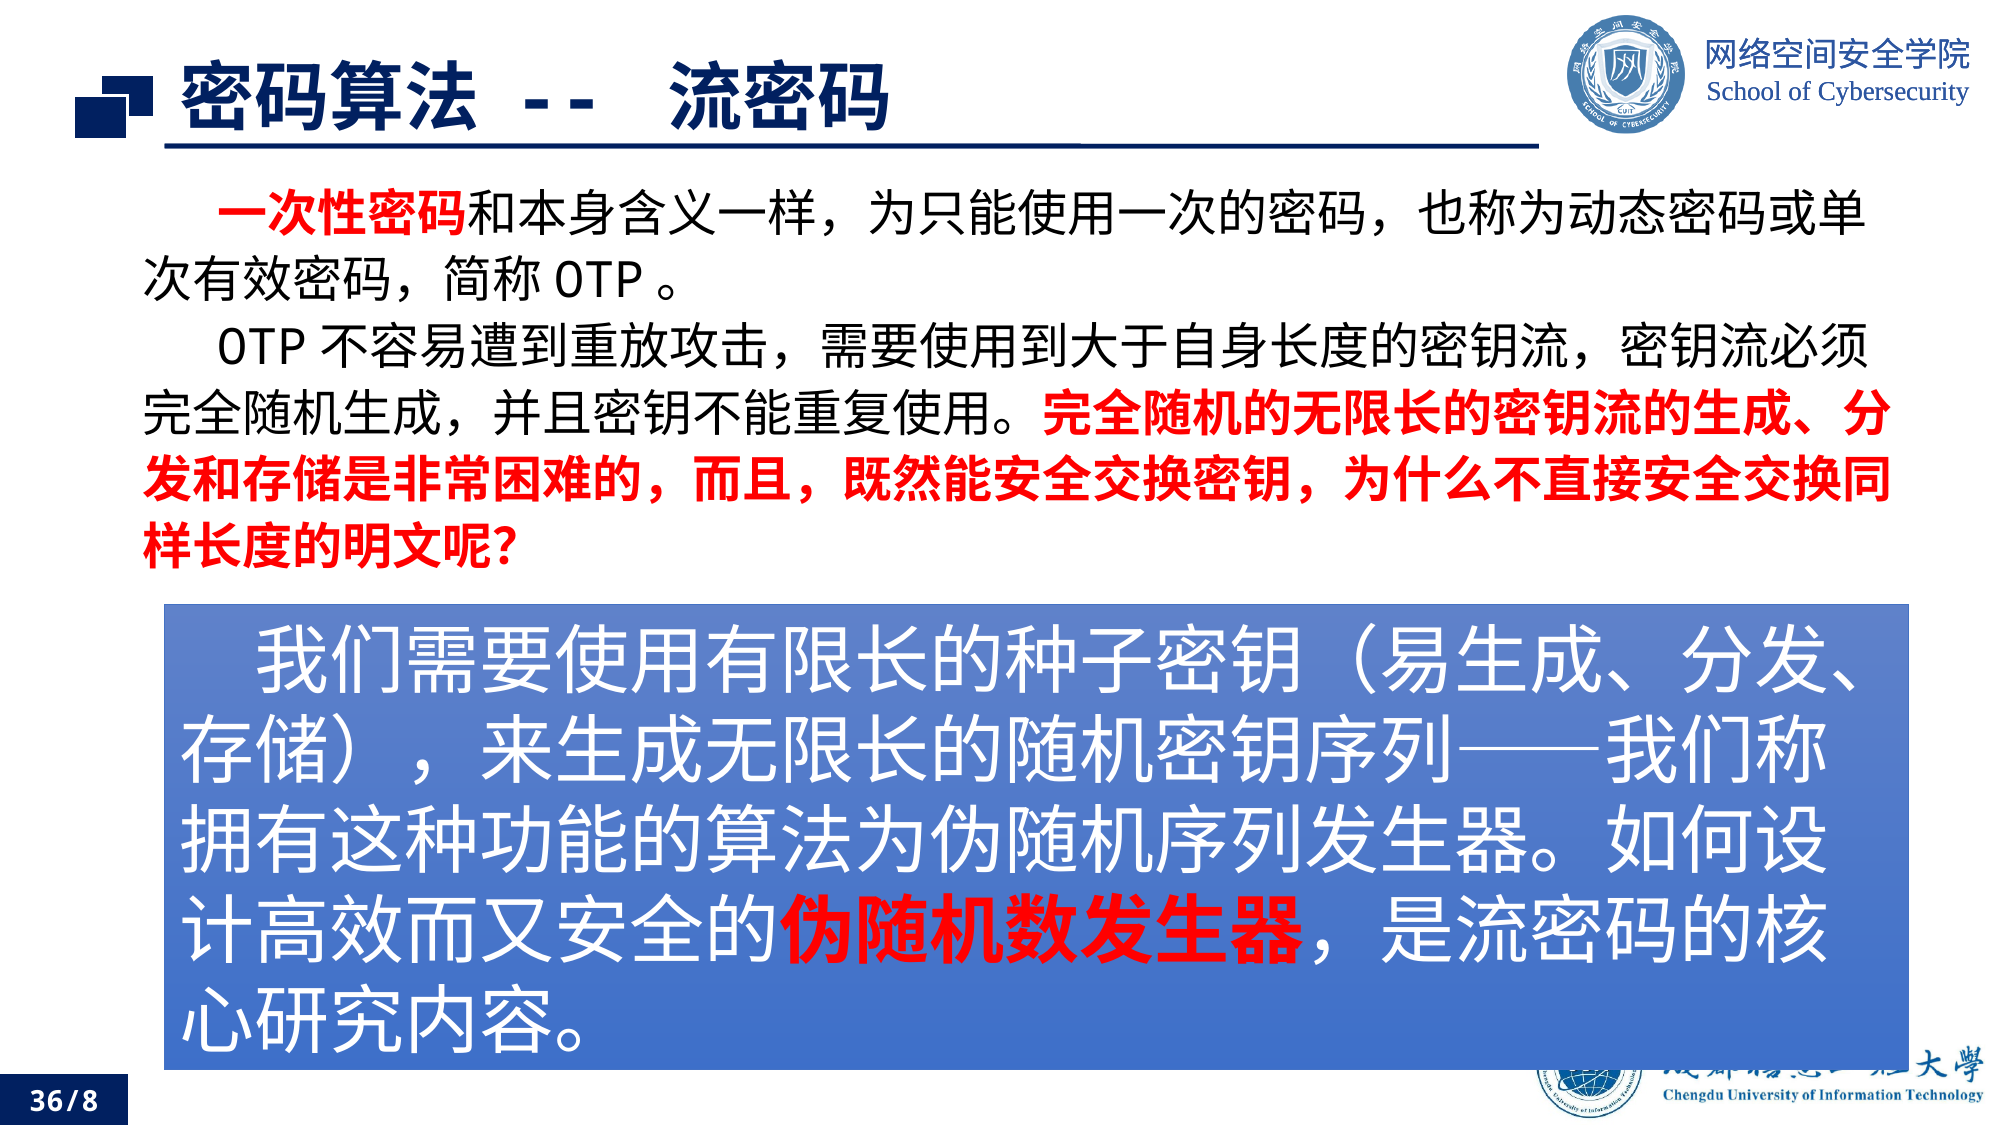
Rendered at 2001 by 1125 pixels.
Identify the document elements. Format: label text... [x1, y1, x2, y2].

picture [1526, 1026, 2000, 1125]
text_box 我们需要使用有限长的种子密钥（易生成、分发、存储），来生成无限长的随机密钥序列——我们称拥有这种功能的算法为伪随机序列发生器。如何设计高效而又安全的伪随机数发生器，是流密码的核心研究内容。 [164, 604, 1909, 1070]
text_box 一次性密码和本身含义一样，为只能使用一次的密码，也称为动态密码或单次有效密码，简称OTP。 OTP不容易遭到重放攻击，需要使用到大于自身长度的密钥流，密钥流必须完全随机生成，并且密钥不能重复使用。完全随机的无限长的密钥流的生成、分发和存储是非常困难的，而且，既然能安全交换密钥，为什么不直接安全交换同样长度的明文呢？ [127, 166, 1909, 605]
title 密码算法 -- 流密码 [164, 42, 1539, 131]
slide_number 36/8 [0, 1074, 128, 1125]
